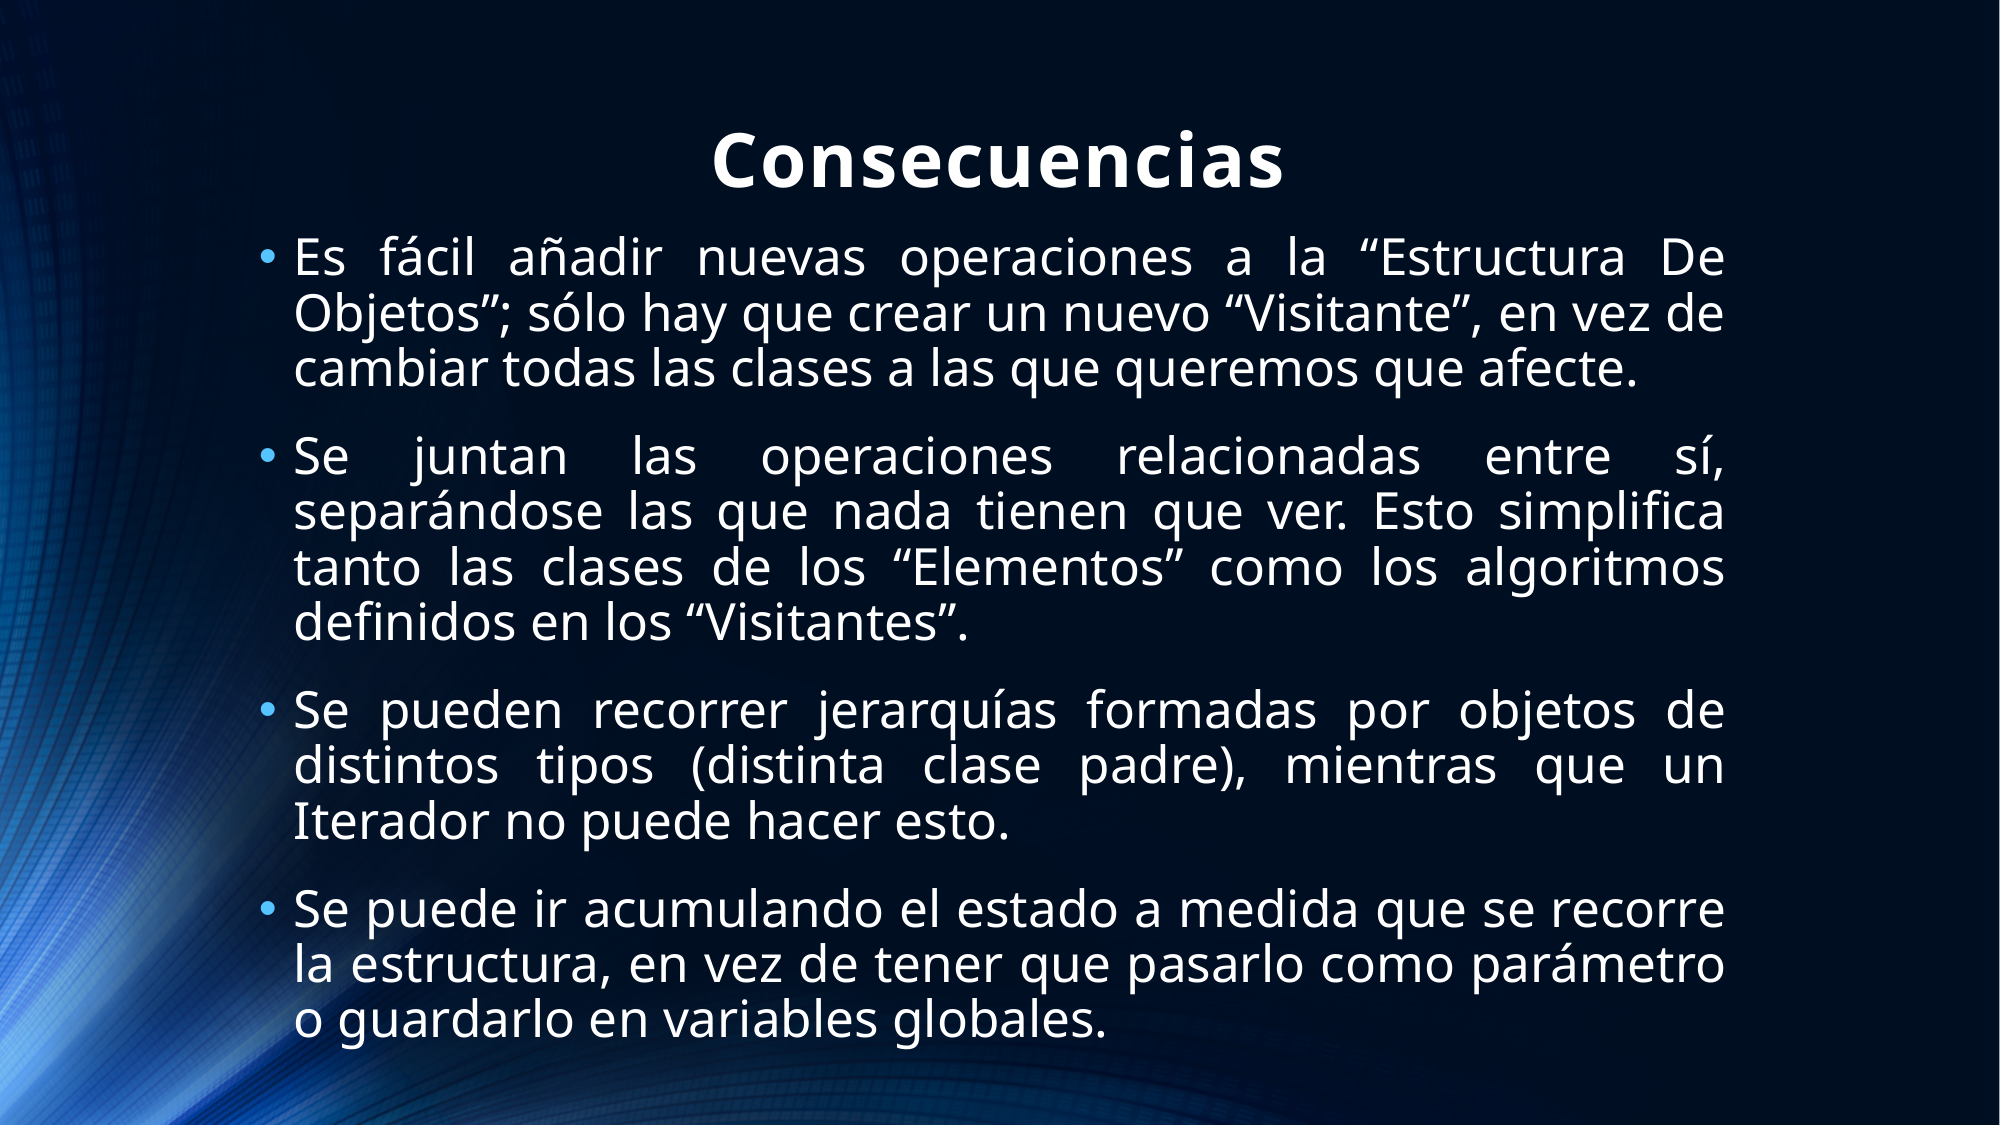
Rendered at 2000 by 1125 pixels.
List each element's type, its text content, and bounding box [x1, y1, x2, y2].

title Consecuencias [248, 88, 1749, 211]
picture [0, 0, 2000, 1125]
list Es fácil añadir nuevas operaciones a la “Estructura De Objetos”; sólo hay que crear un nuevo “Visitante”, en vez de cambiar todas las clases a las que queremos que afecte. Se juntan las operaciones relacionadas entre sí, separándose las que nada tienen que ver. Esto simplifica tanto las clases de los “Elementos” como los algoritmos definidos en los “Visitantes”. Se pueden recorrer jerarquías formadas por objetos de distintos tipos (distinta clase padre), mientras que un Iterador no puede hacer esto. Se puede ir acumulando el estado a medida que se recorre la estructura, en vez de tener que pasarlo como parámetro o guardarlo en variables globales. [243, 224, 1743, 1071]
